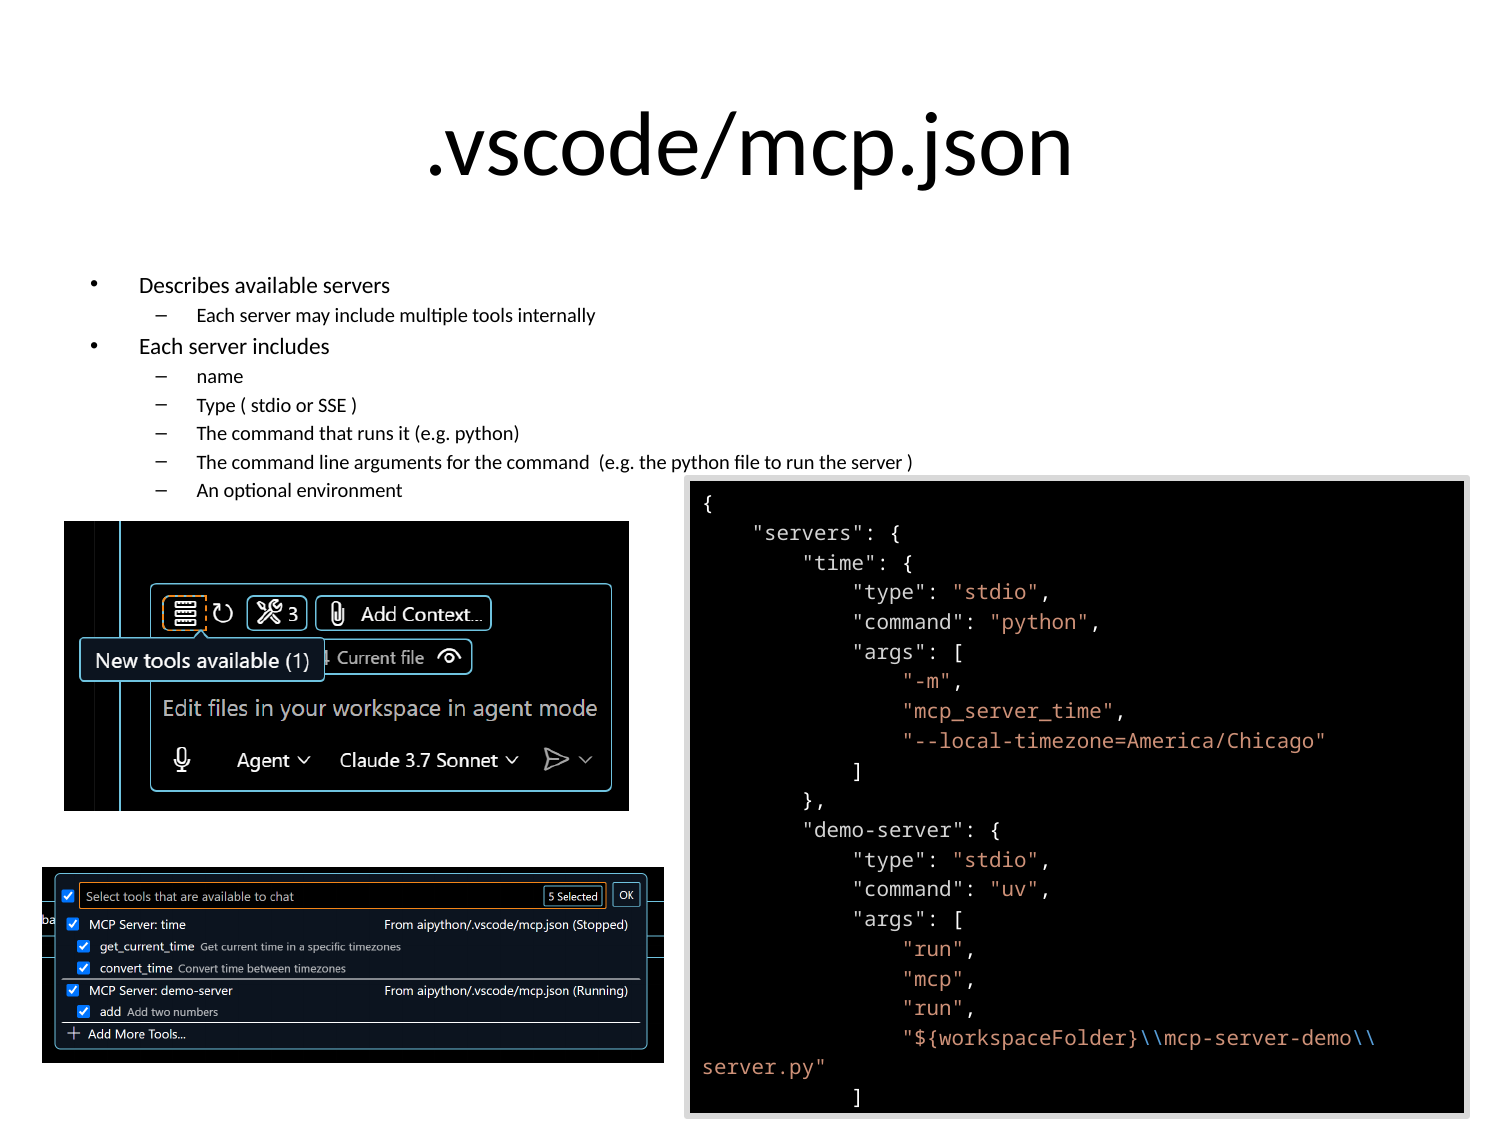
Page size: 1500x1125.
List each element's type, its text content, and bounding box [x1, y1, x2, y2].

title .vscode/mcp.json [75, 45, 1425, 233]
list Describes available servers Each server may include multiple tools internally Each server includes name Type ( stdio or SSE ) The command that runs it (e.g. python) The command line arguments for the command (e.g. the python file to run the server ) An optional environment [75, 262, 1209, 513]
picture [42, 867, 664, 1064]
picture [63, 521, 630, 811]
text_box { "servers": { "time": { "type": "stdio", "command": "python", "args": [ "-m", "mcp_server_time", "--local-timezone=America/Chicago" ] }, "demo-server": { "type": "stdio", "command": "uv", "args": [ "run", "mcp", "run", "${workspaceFolder}\\mcp-server-demo\\server.py" ] [686, 477, 1468, 1117]
